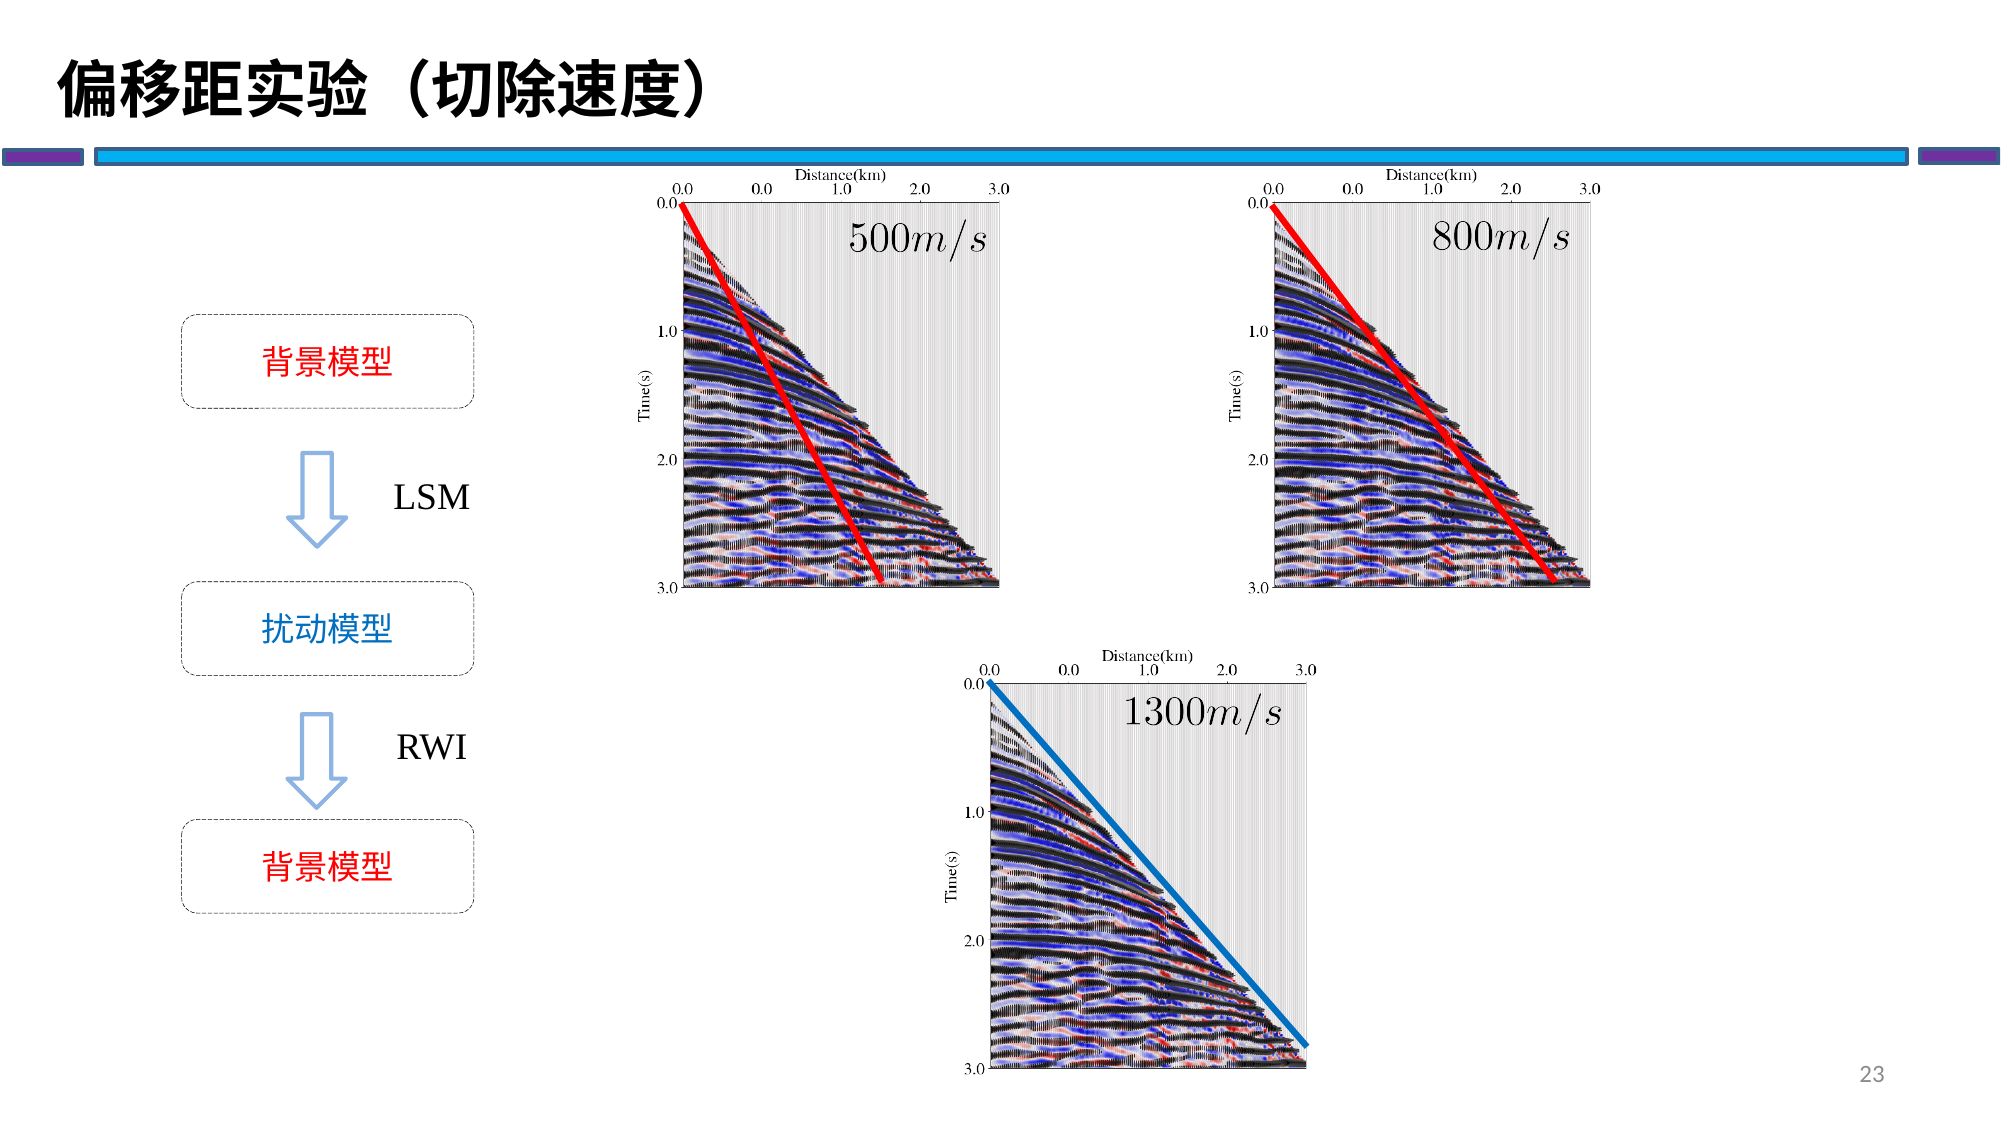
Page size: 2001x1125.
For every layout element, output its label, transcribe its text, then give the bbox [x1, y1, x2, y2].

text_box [181, 314, 522, 914]
picture [633, 163, 1014, 602]
picture [1224, 163, 1605, 602]
slide_number 23 [1433, 1042, 1900, 1103]
picture [940, 644, 1321, 1082]
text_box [1271, 204, 1556, 582]
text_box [987, 680, 1308, 1048]
text_box 偏移距实验（切除速度） [42, 42, 788, 133]
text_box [680, 202, 883, 582]
